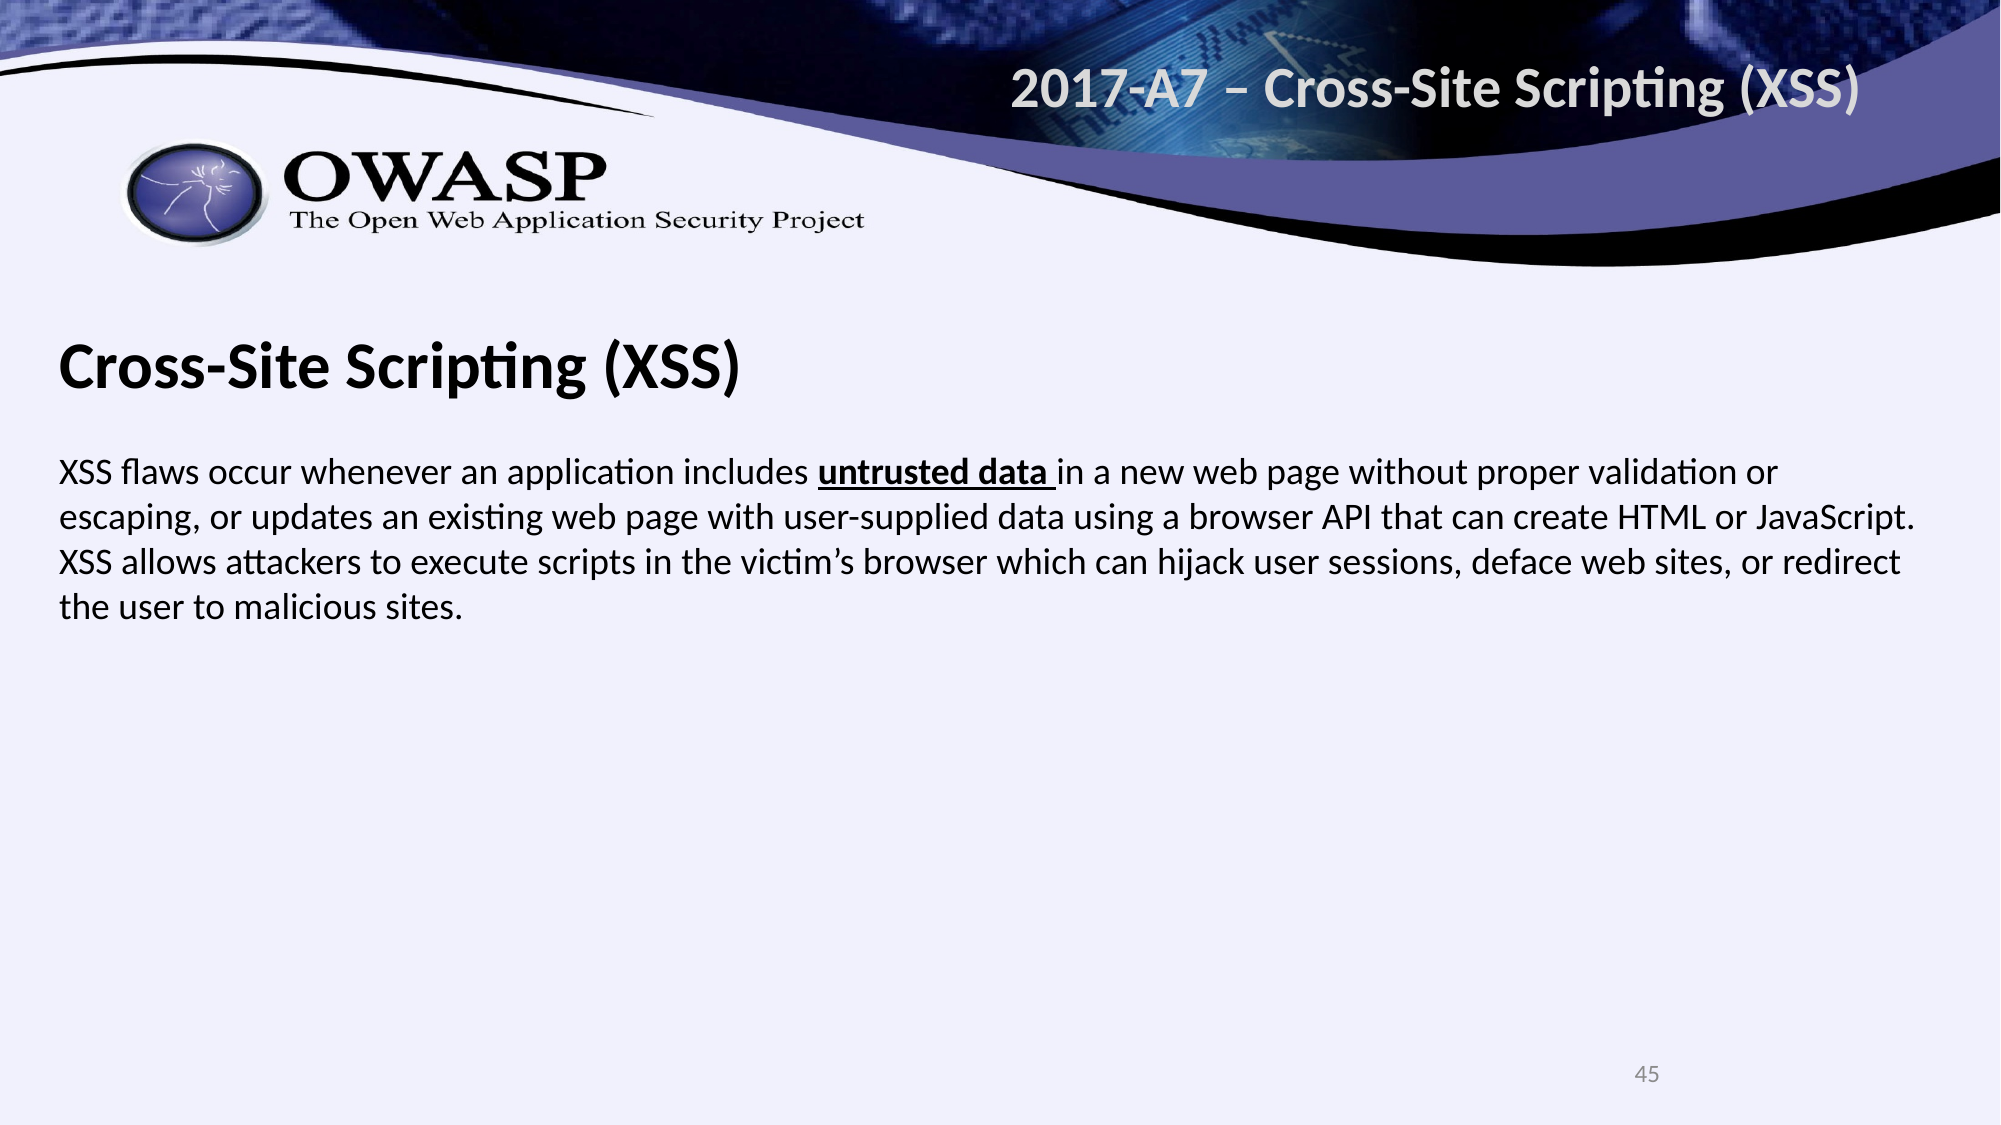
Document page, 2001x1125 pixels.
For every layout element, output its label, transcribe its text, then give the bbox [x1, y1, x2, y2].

title 2017-A7 – Cross-Site Scripting (XSS) [937, 24, 1936, 143]
slide_number 45 [1325, 1042, 1675, 1103]
picture [0, 0, 2001, 1125]
text_box Cross-Site Scripting (XSS) XSS flaws occur whenever an application includes untrusted data in a new web page without proper validation or escaping, or updates an existing web page with user-supplied data using a browser API that can create HTML or JavaScript. XSS allows attackers to execute scripts in the victim’s browser which can hijack user sessions, deface web sites, or redirect the user to malicious sites. [44, 314, 1936, 635]
